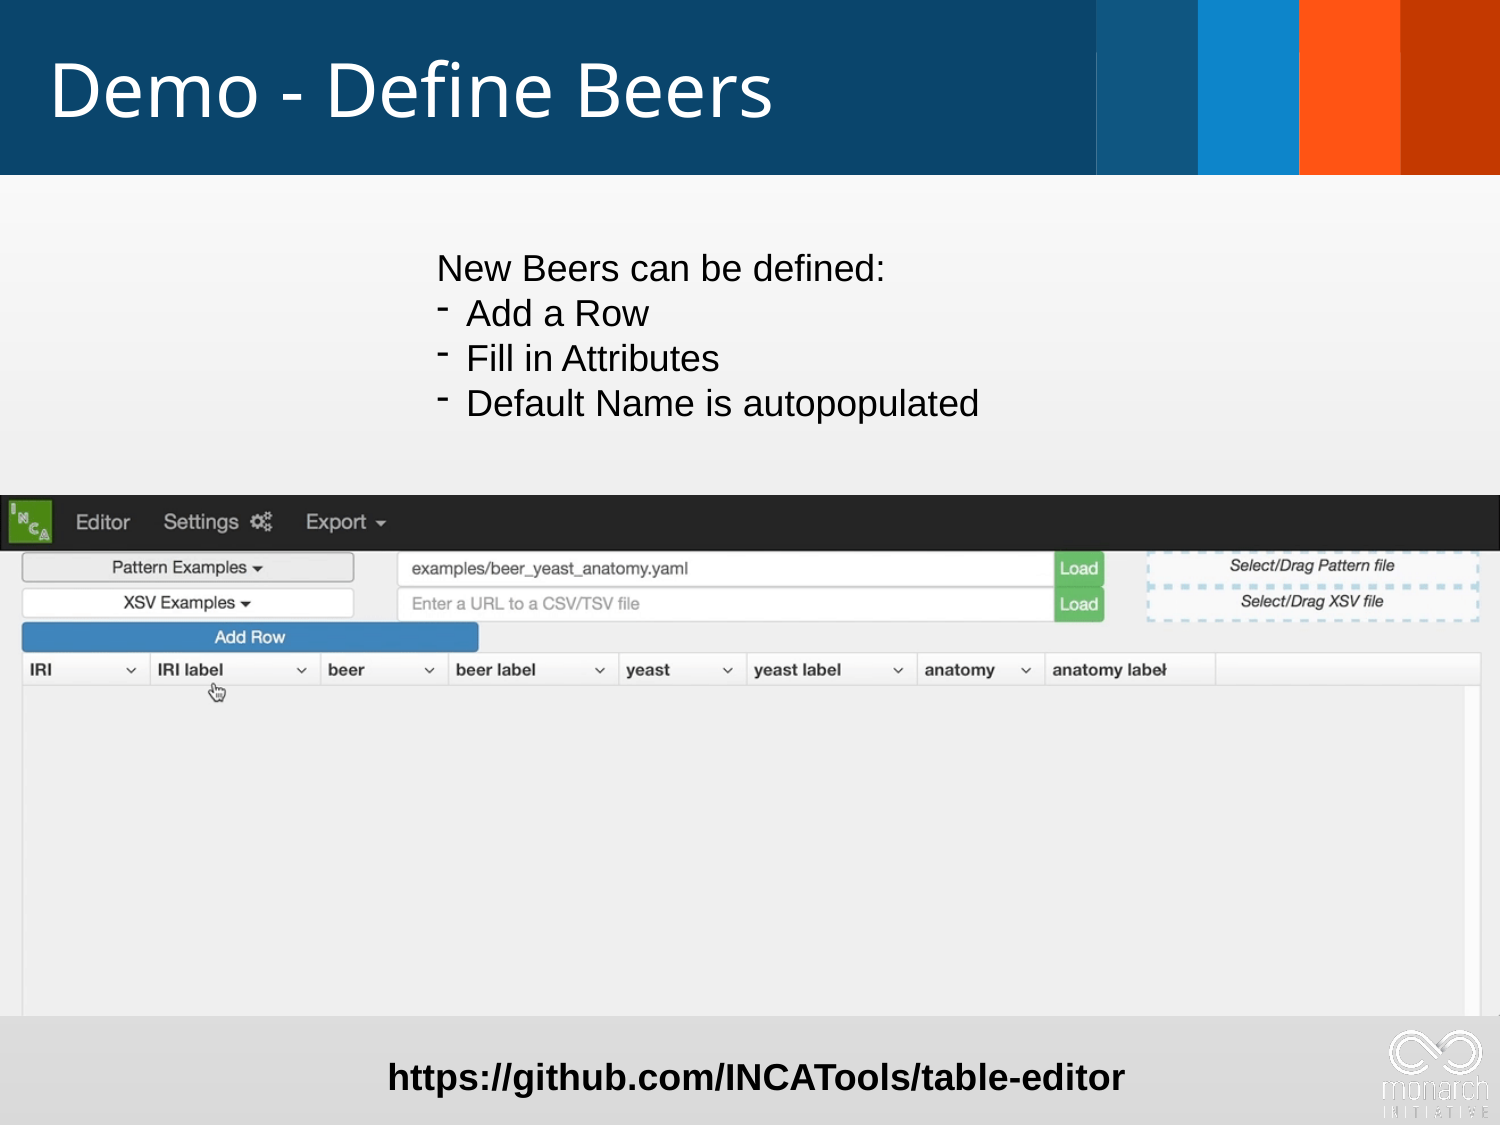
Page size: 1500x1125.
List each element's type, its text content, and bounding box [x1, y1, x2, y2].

text_box https://github.com/INCATools/table-editor [379, 1045, 1135, 1106]
text_box New Beers can be defined: Add a Row Fill in Attributes Default Name is autopopulated [429, 236, 988, 432]
picture [0, 495, 1500, 1017]
title Demo - Define Beers [32, 0, 1384, 176]
picture [1383, 1030, 1488, 1118]
